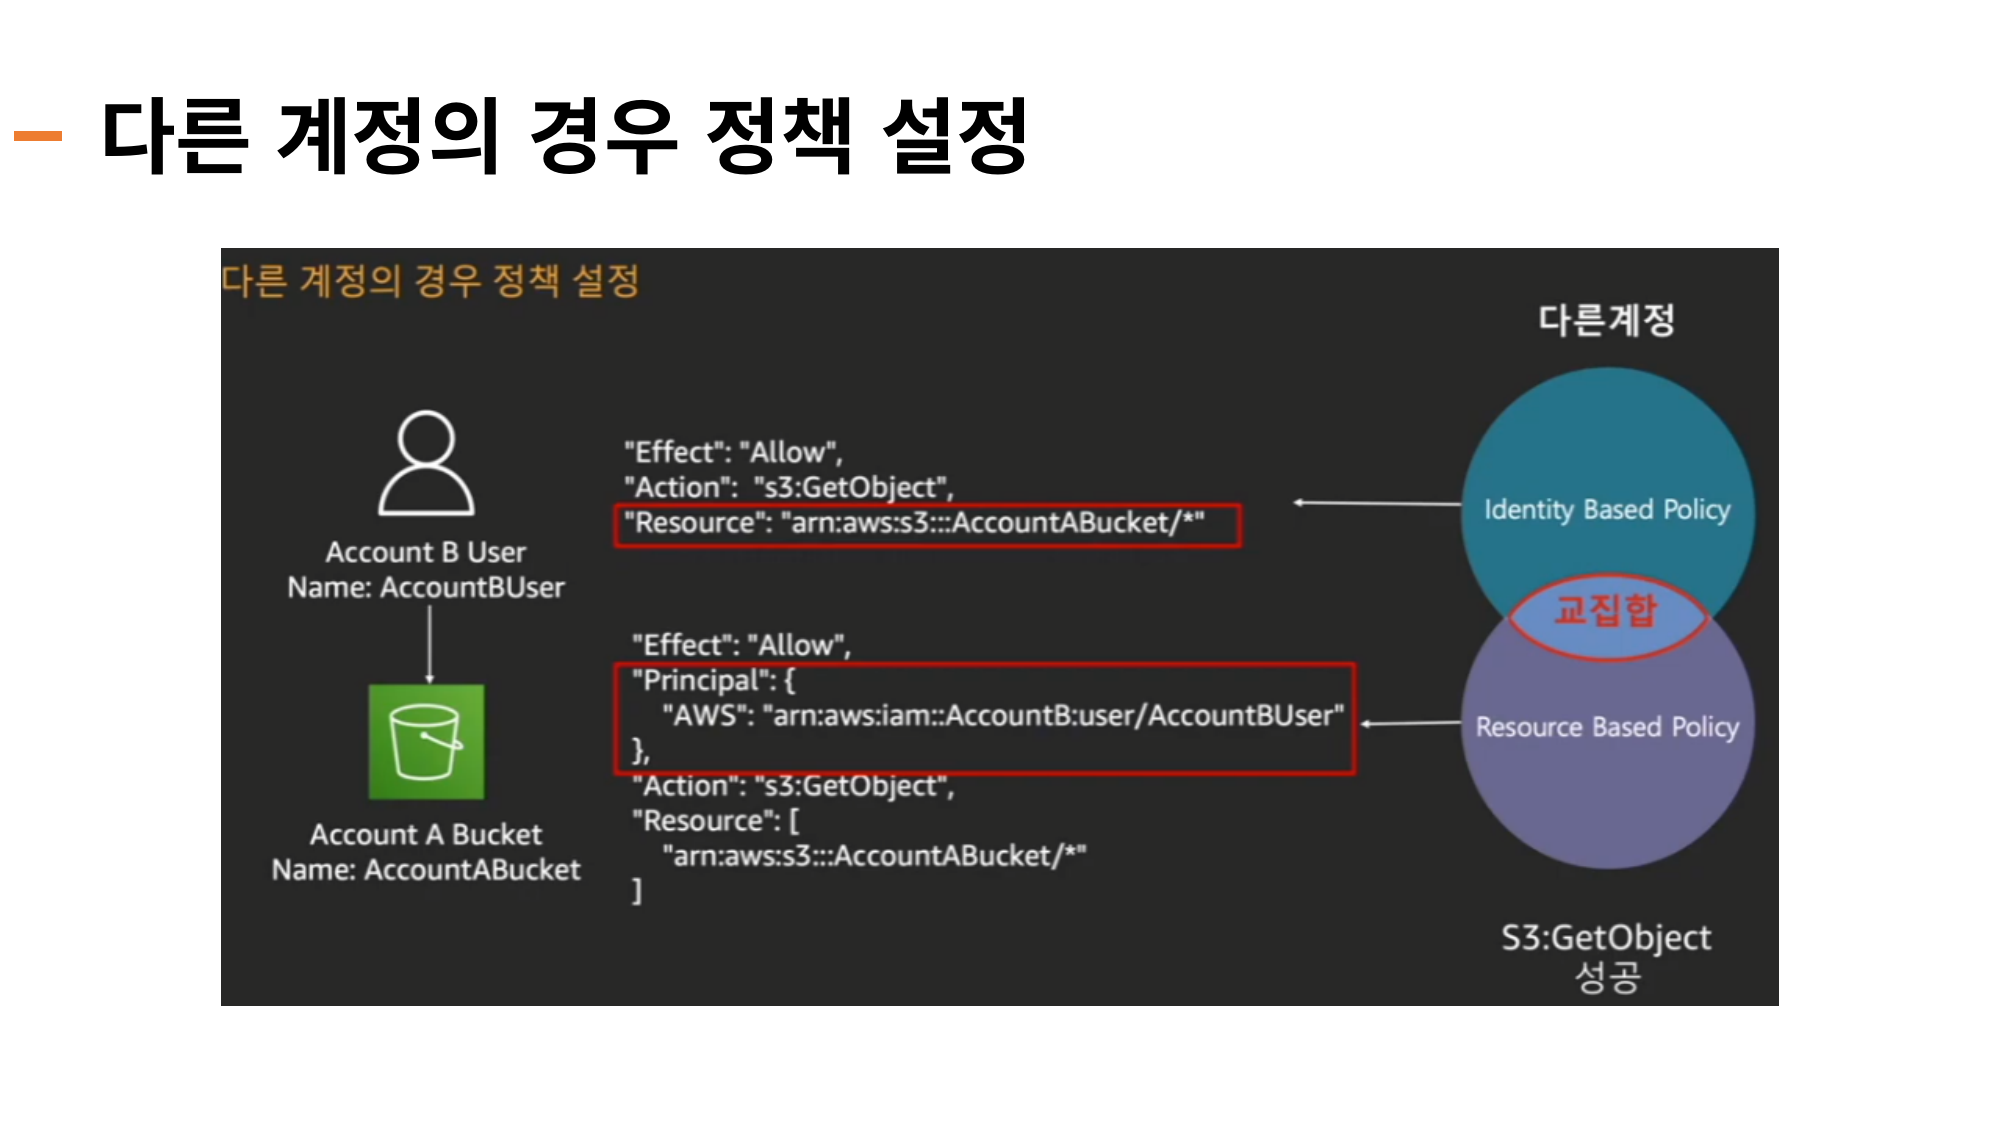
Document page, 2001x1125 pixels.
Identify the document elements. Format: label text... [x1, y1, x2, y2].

text_box [14, 131, 62, 141]
picture [221, 248, 1779, 1006]
title 다른 계정의 경우 정책 설정 [84, 31, 1937, 249]
